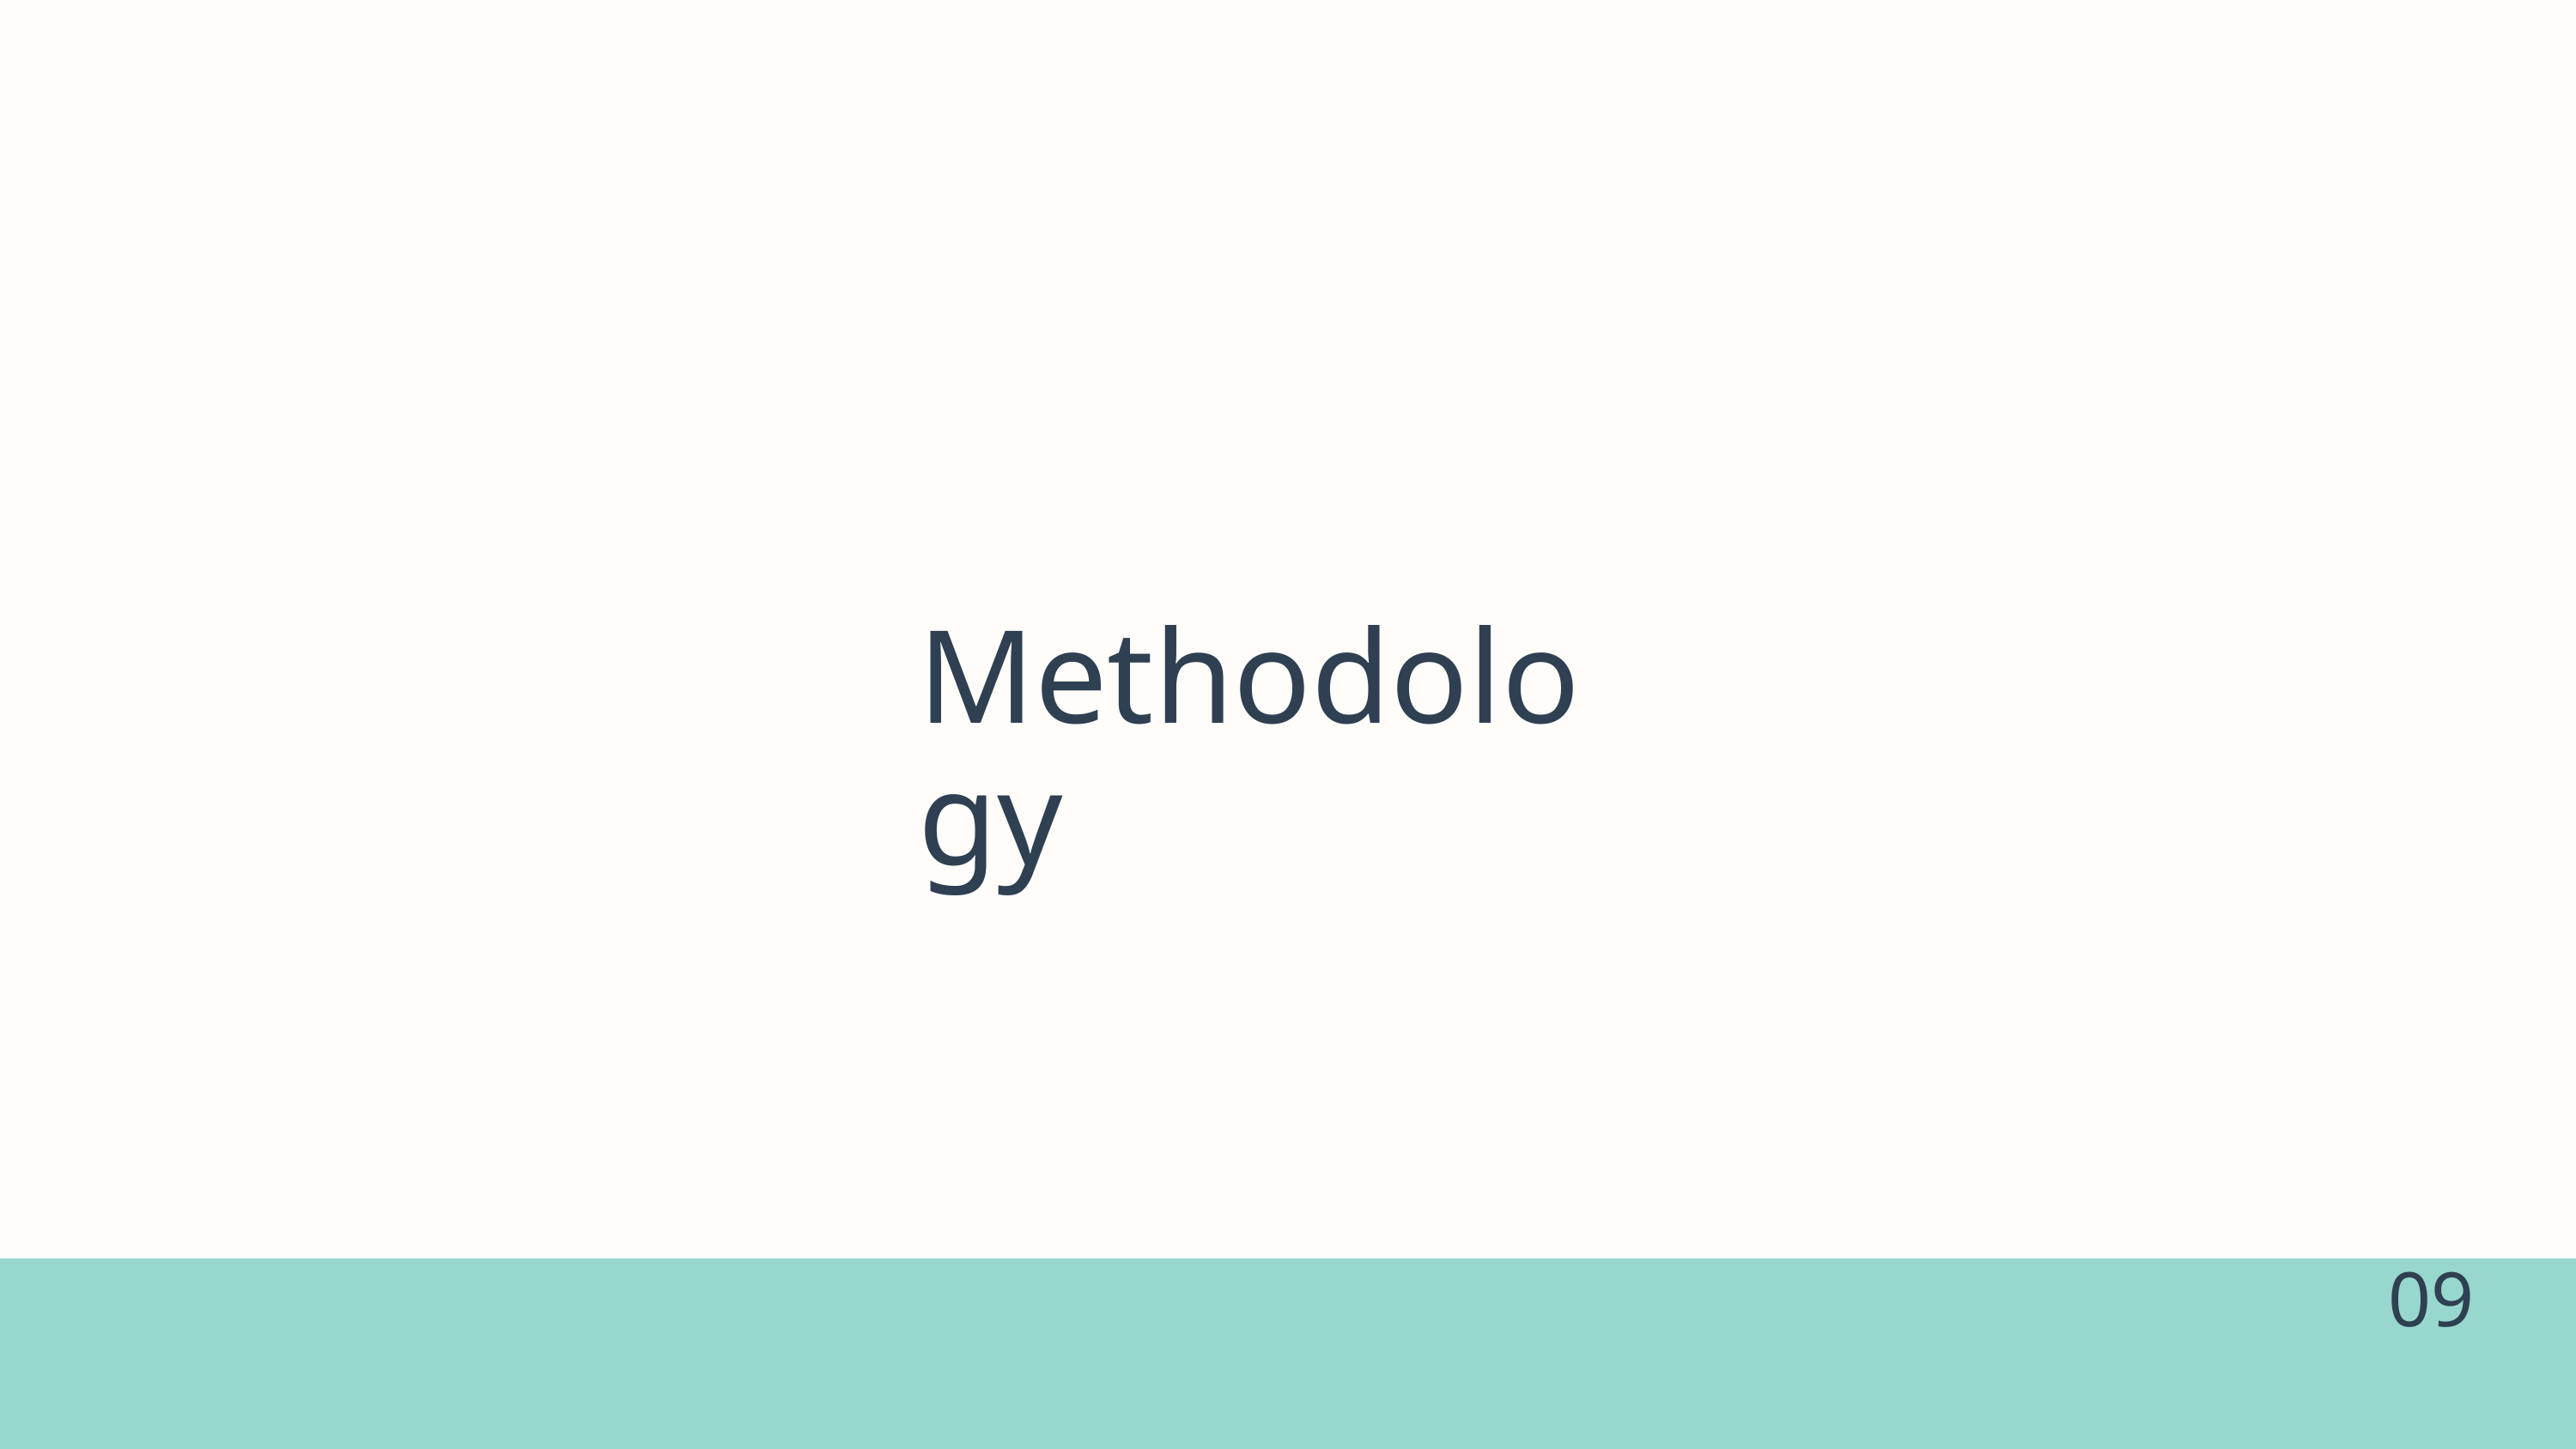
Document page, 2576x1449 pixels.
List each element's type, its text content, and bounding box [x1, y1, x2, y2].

text_box [0, 1258, 2576, 1449]
text_box 09 [2386, 1236, 2476, 1343]
text_box Methodology [918, 607, 1658, 891]
